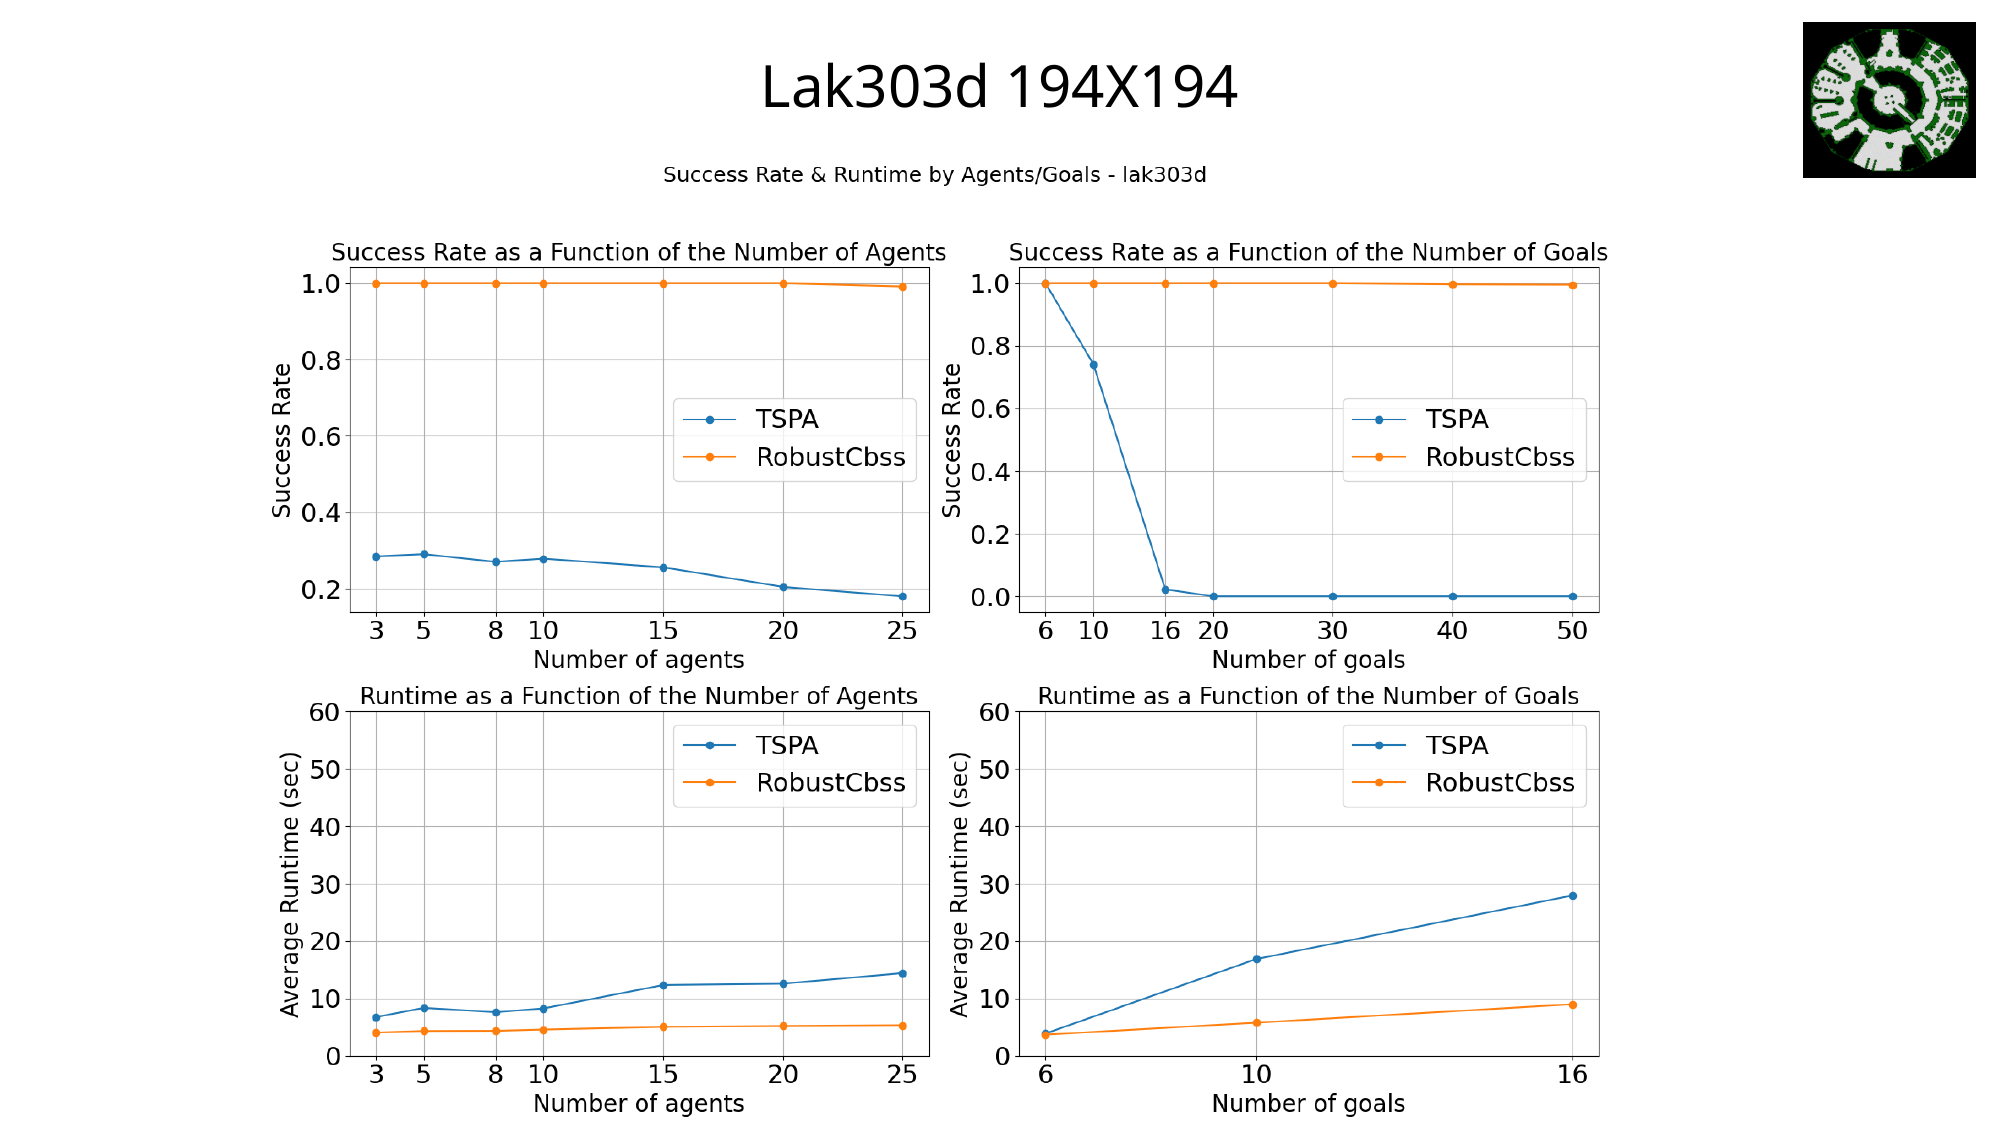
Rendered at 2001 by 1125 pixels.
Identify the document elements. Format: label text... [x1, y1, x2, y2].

picture [1803, 22, 1976, 178]
title Lak303d 194X194 [137, 59, 1803, 118]
picture [263, 157, 1616, 1125]
